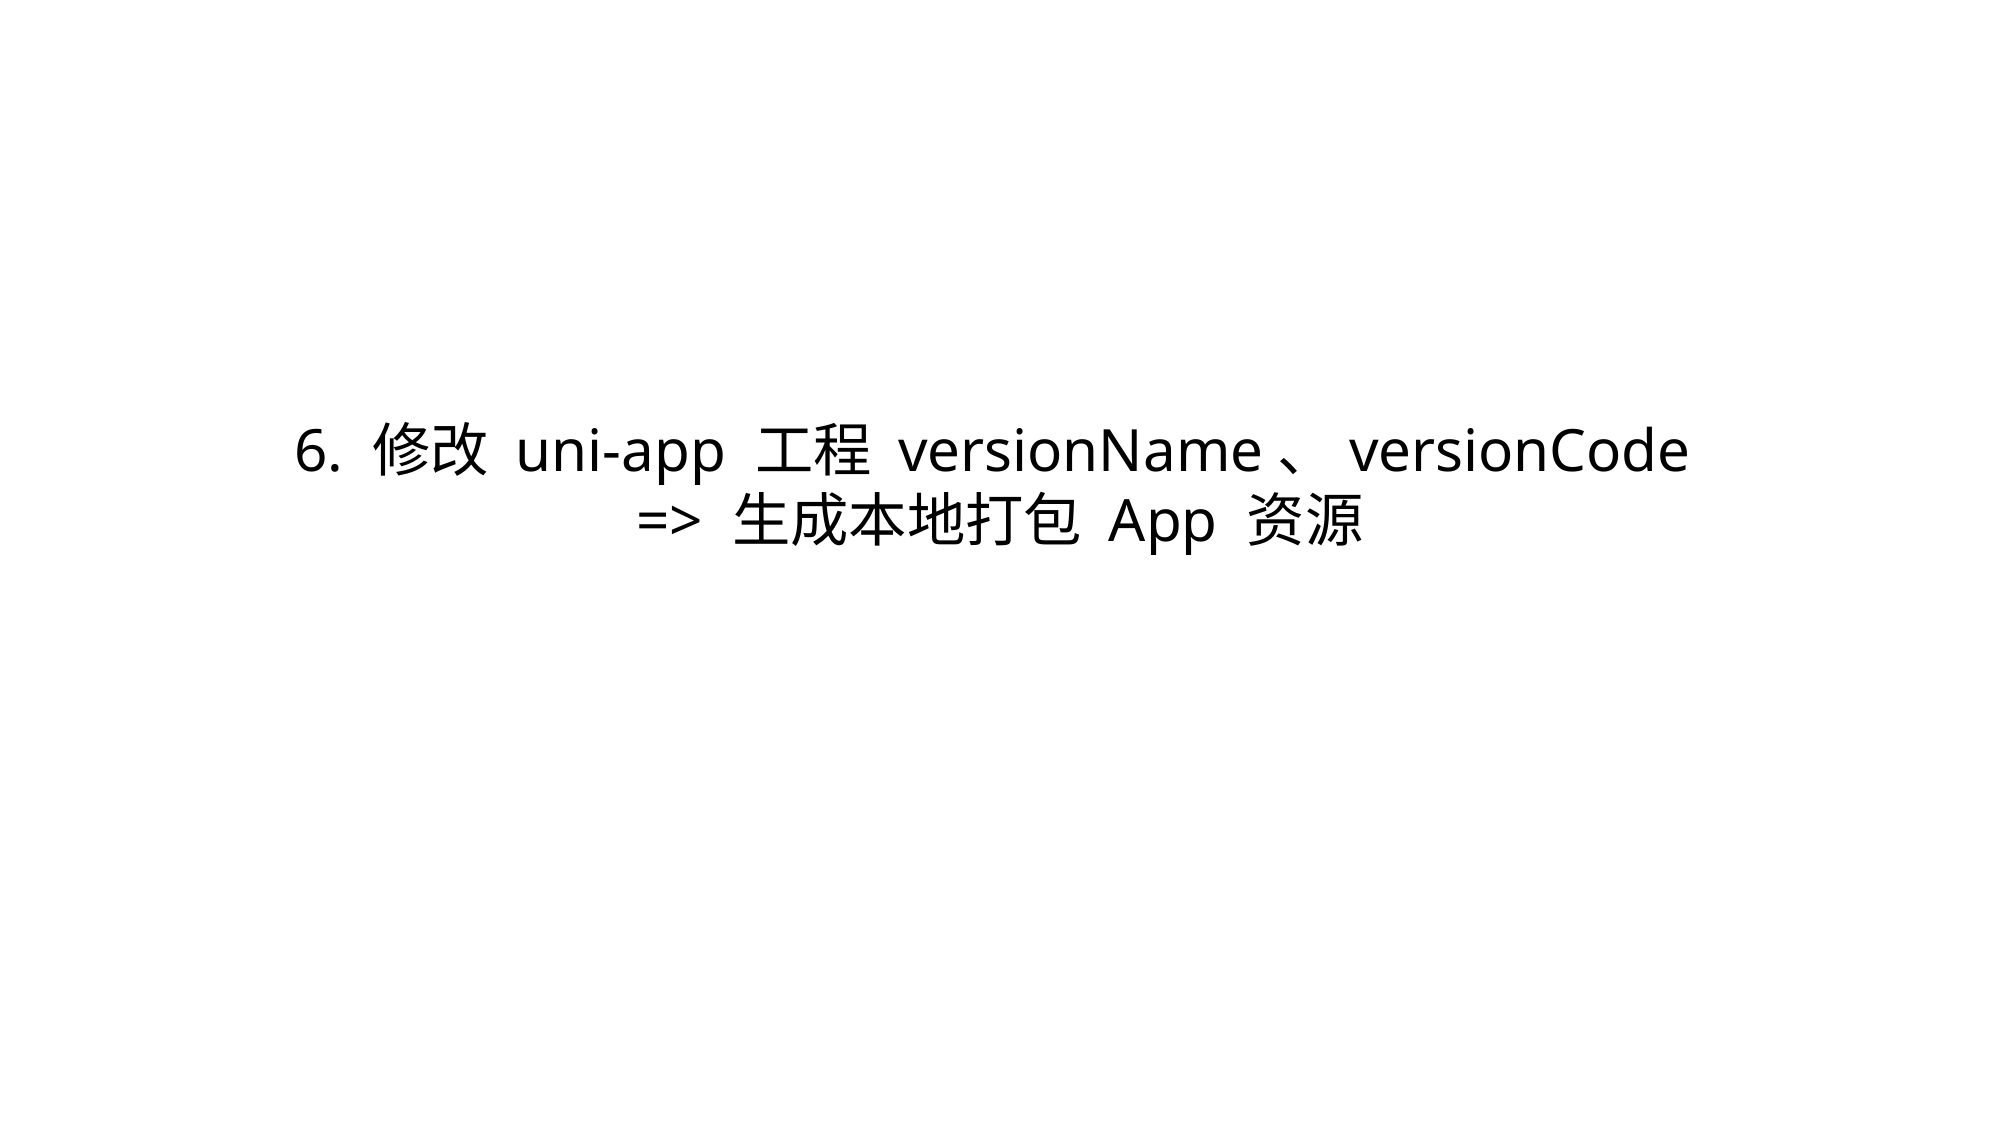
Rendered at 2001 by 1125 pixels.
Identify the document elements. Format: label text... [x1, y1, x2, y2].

text_box 6. 修改 uni-app 工程 versionName、versionCode => 生成本地打包 App 资源 [279, 405, 1721, 561]
